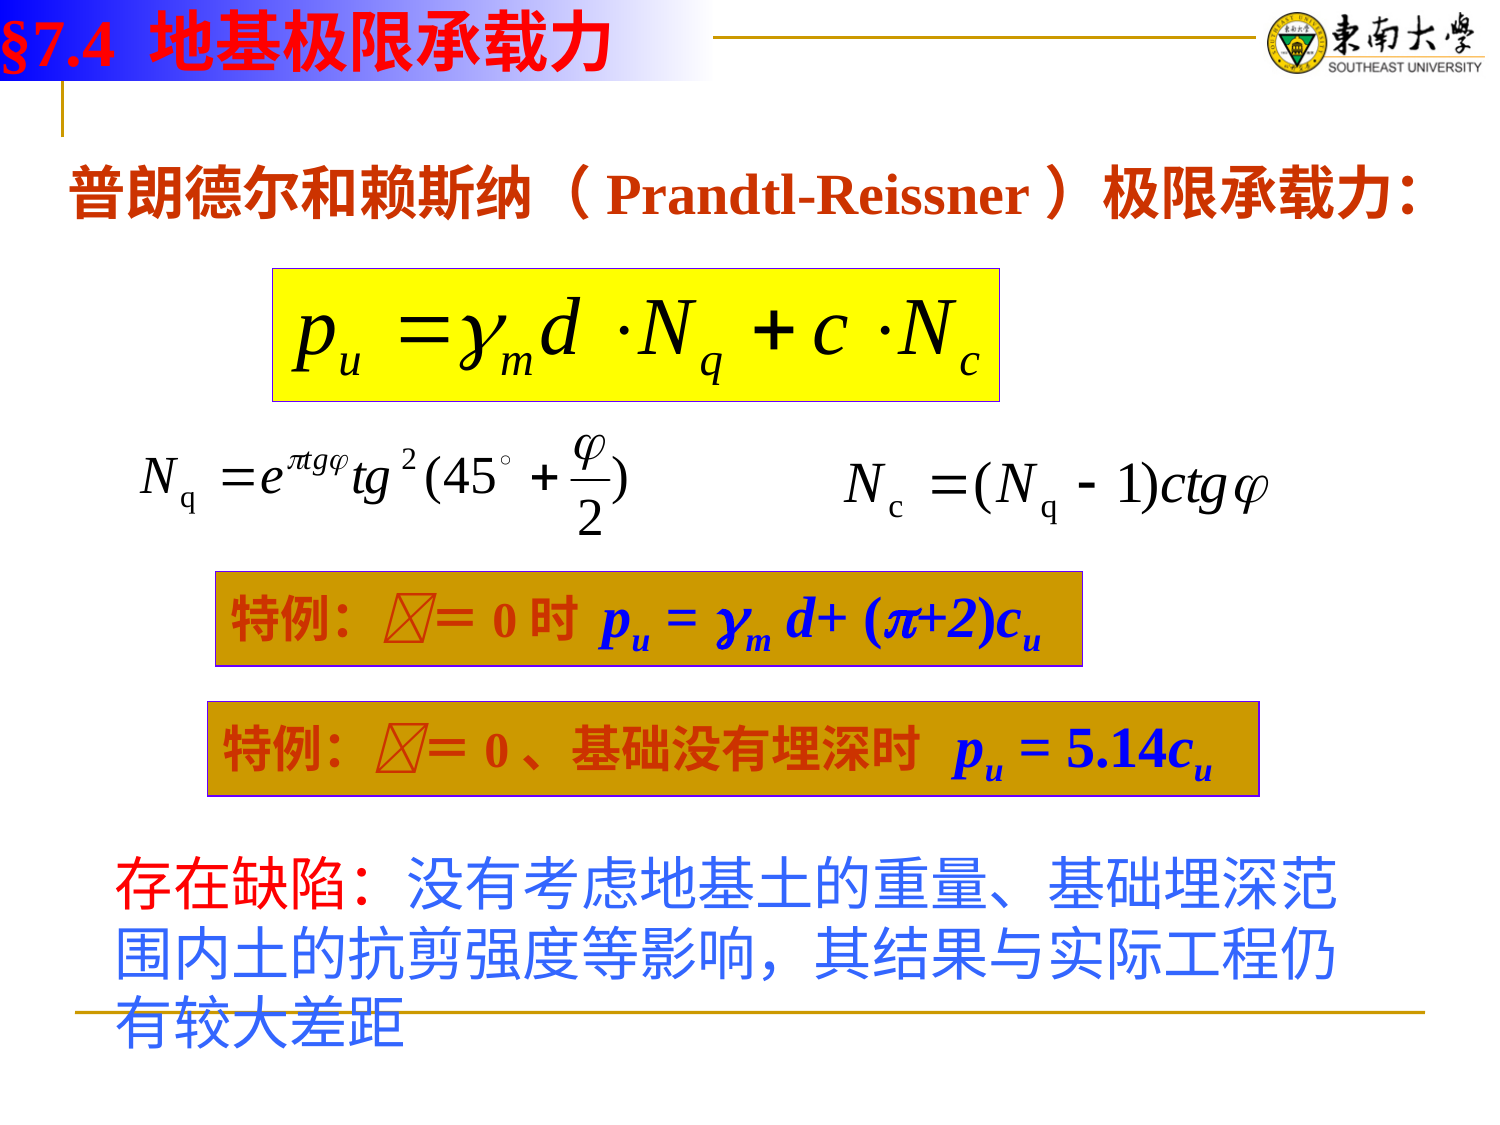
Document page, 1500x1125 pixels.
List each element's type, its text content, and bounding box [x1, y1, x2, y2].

text_box 普朗德尔和赖斯纳（Prandtl-Reissner）极限承载力： [53, 148, 1430, 234]
text_box 特例：＝0、基础没有埋深时 pu = 5.14cu [207, 701, 1259, 797]
text_box §7.4 地基极限承载力 [0, 0, 713, 81]
text_box 存在缺陷：没有考虑地基土的重量、基础埋深范围内土的抗剪强度等影响，其结果与实际工程仍有较大差距 [100, 839, 1403, 1065]
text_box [129, 408, 638, 548]
text_box 特例：＝0时 pu = m d+ (+2)cu [215, 571, 1083, 666]
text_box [272, 268, 1000, 402]
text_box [832, 444, 1280, 538]
picture [1256, 10, 1499, 79]
